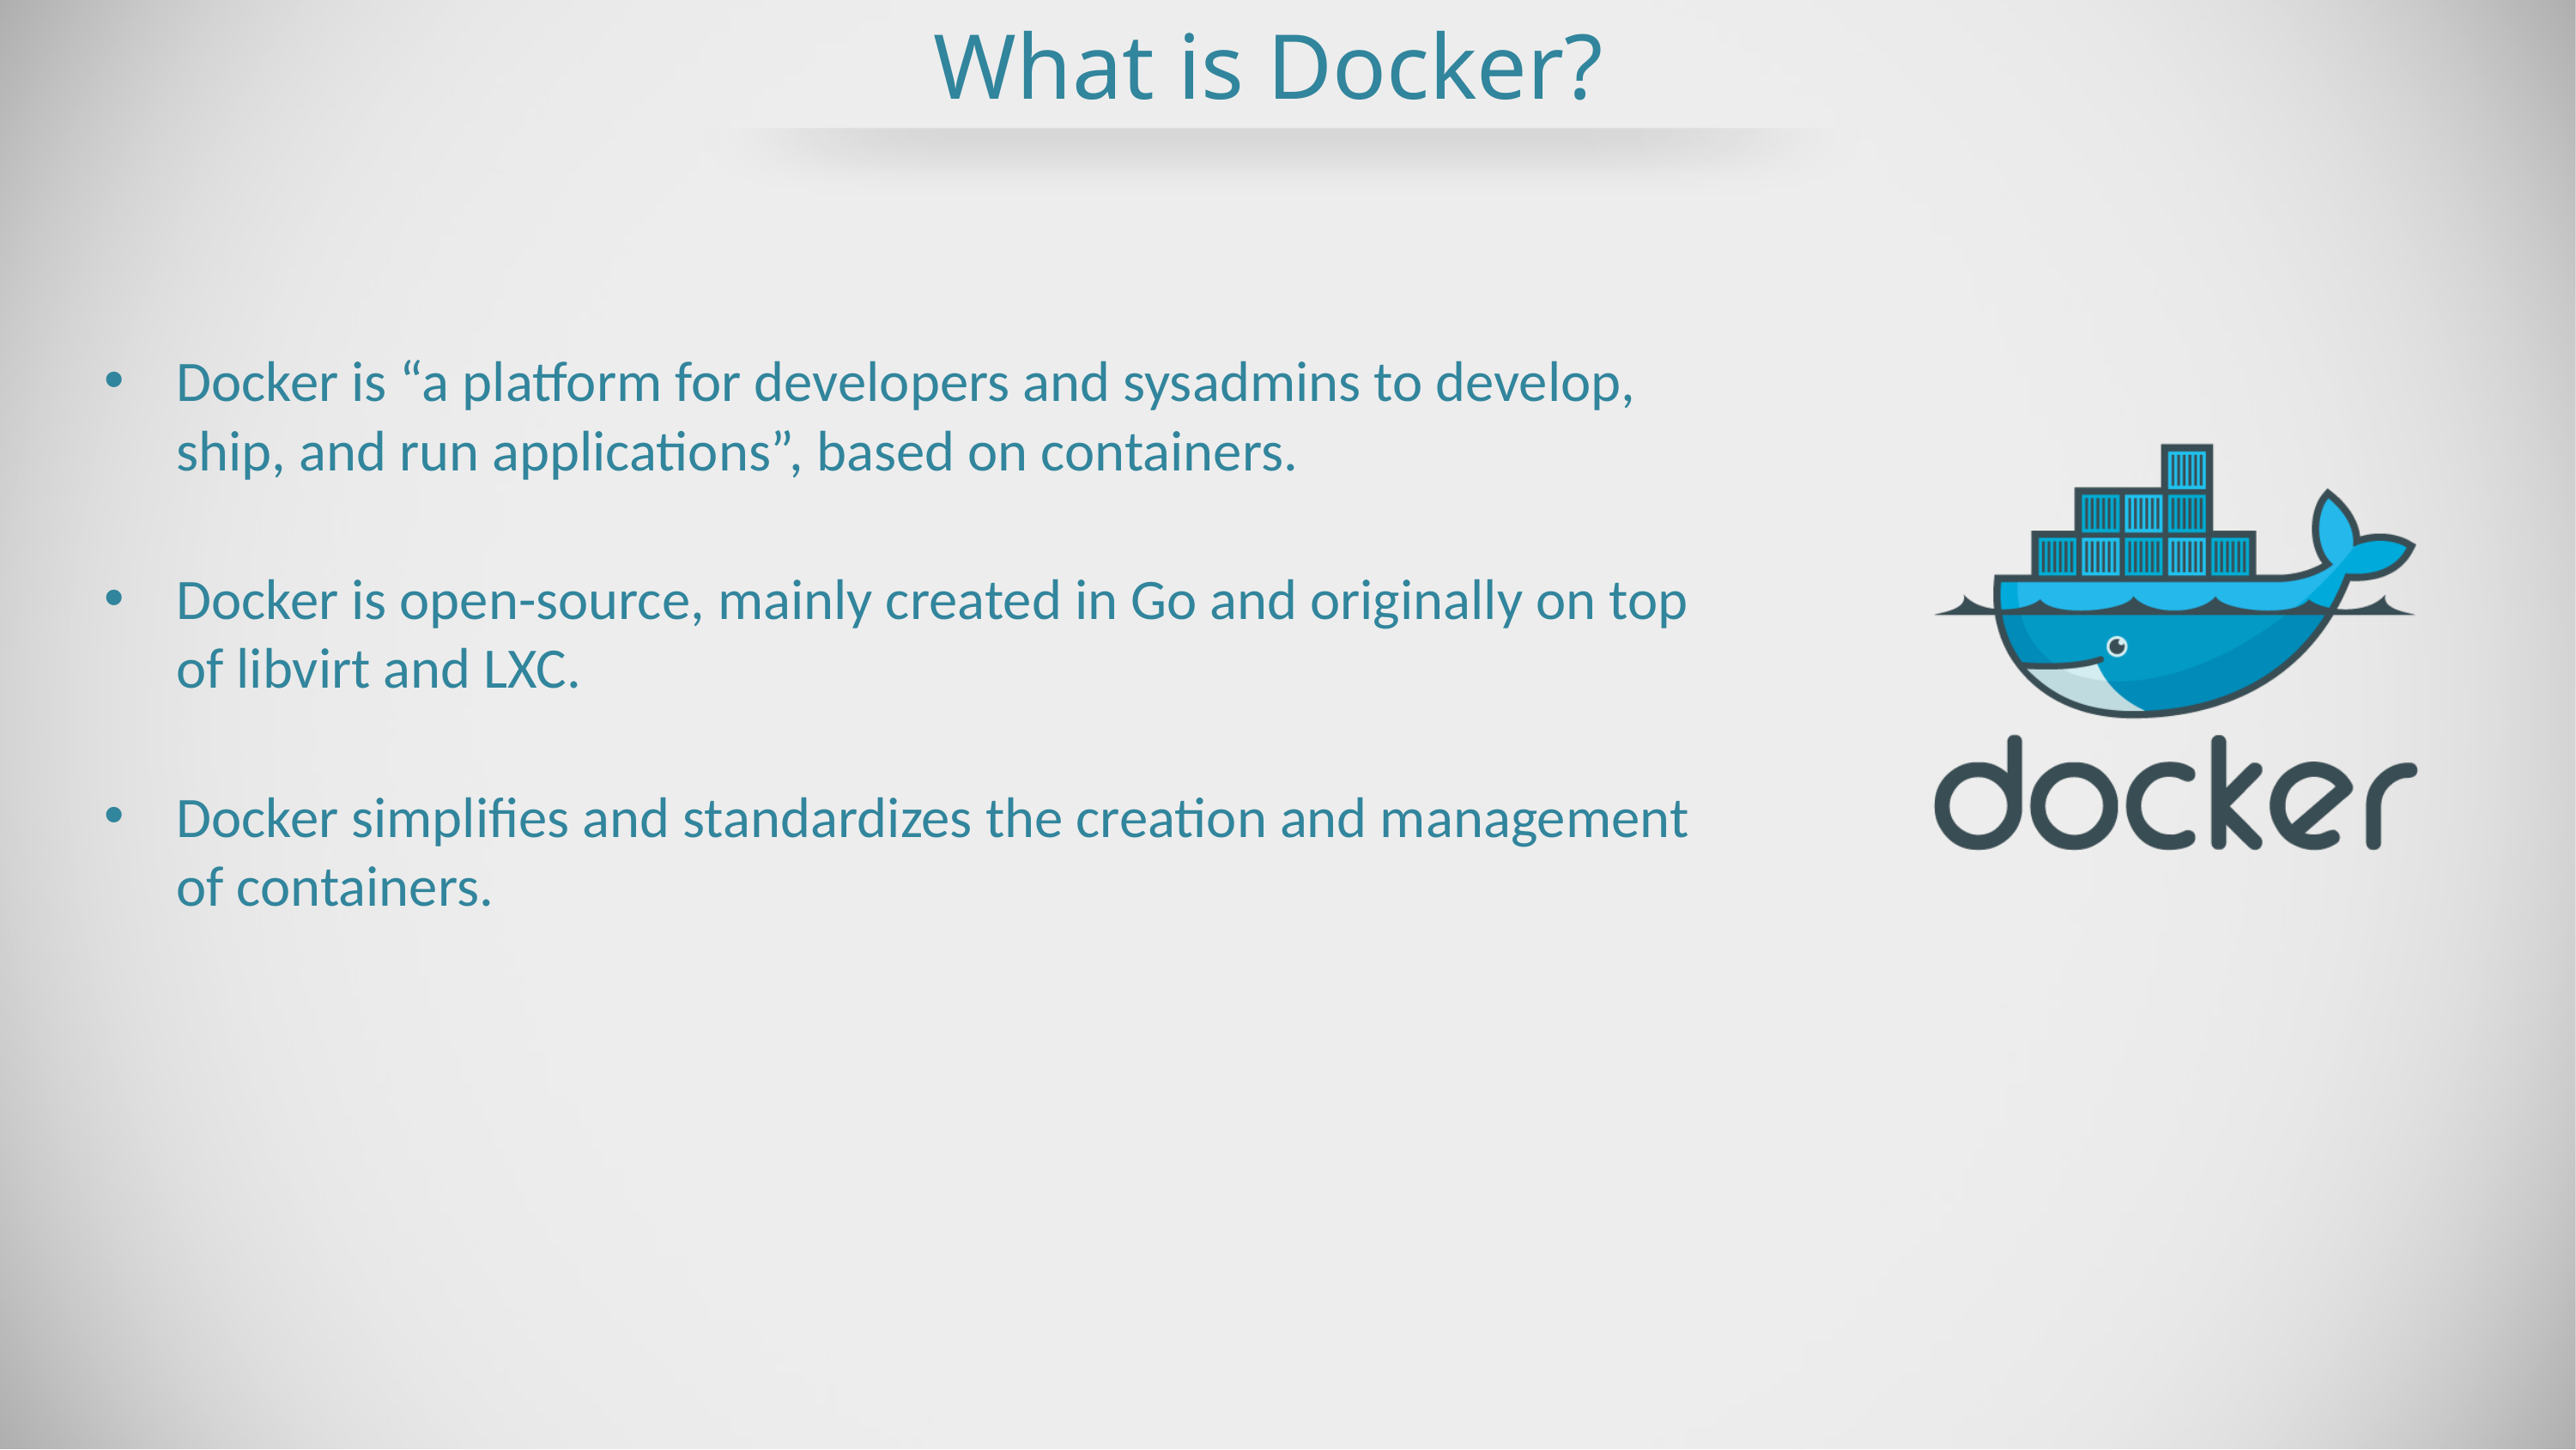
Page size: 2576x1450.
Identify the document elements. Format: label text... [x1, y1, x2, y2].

list Docker is “a platform for developers and sysadmins to develop, ship, and run applications”, based on containers. Docker is open-source, mainly created in Go and originally on top of libvirt and LXC. Docker simplifies and standardizes the creation and management of containers. [91, 337, 1737, 1295]
text_box What is Docker? [1352, 3, 2312, 124]
picture [0, 0, 2576, 1449]
text_box What is Docker? [225, 3, 1179, 124]
